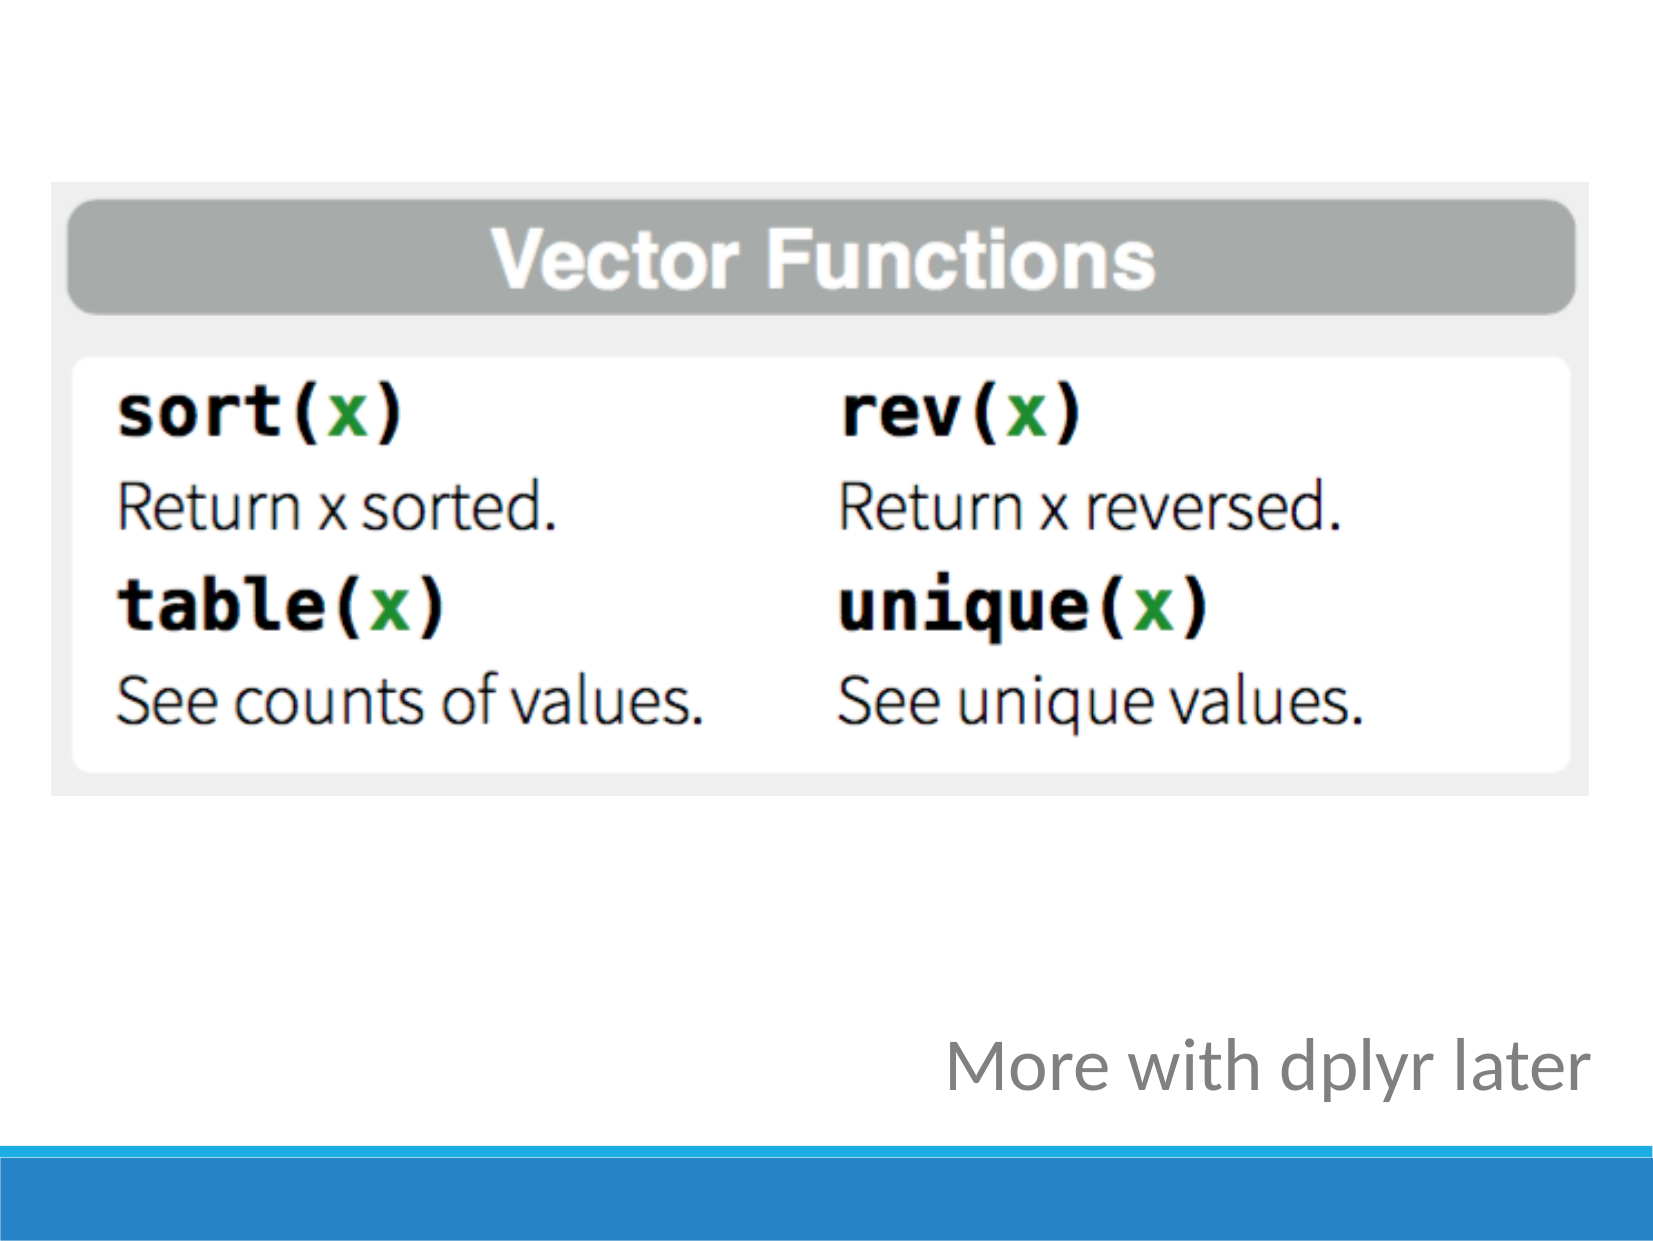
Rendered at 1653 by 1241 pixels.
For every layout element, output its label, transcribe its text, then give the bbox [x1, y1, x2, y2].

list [50, 182, 1589, 796]
text_box More with dplyr later [930, 1057, 1609, 1104]
